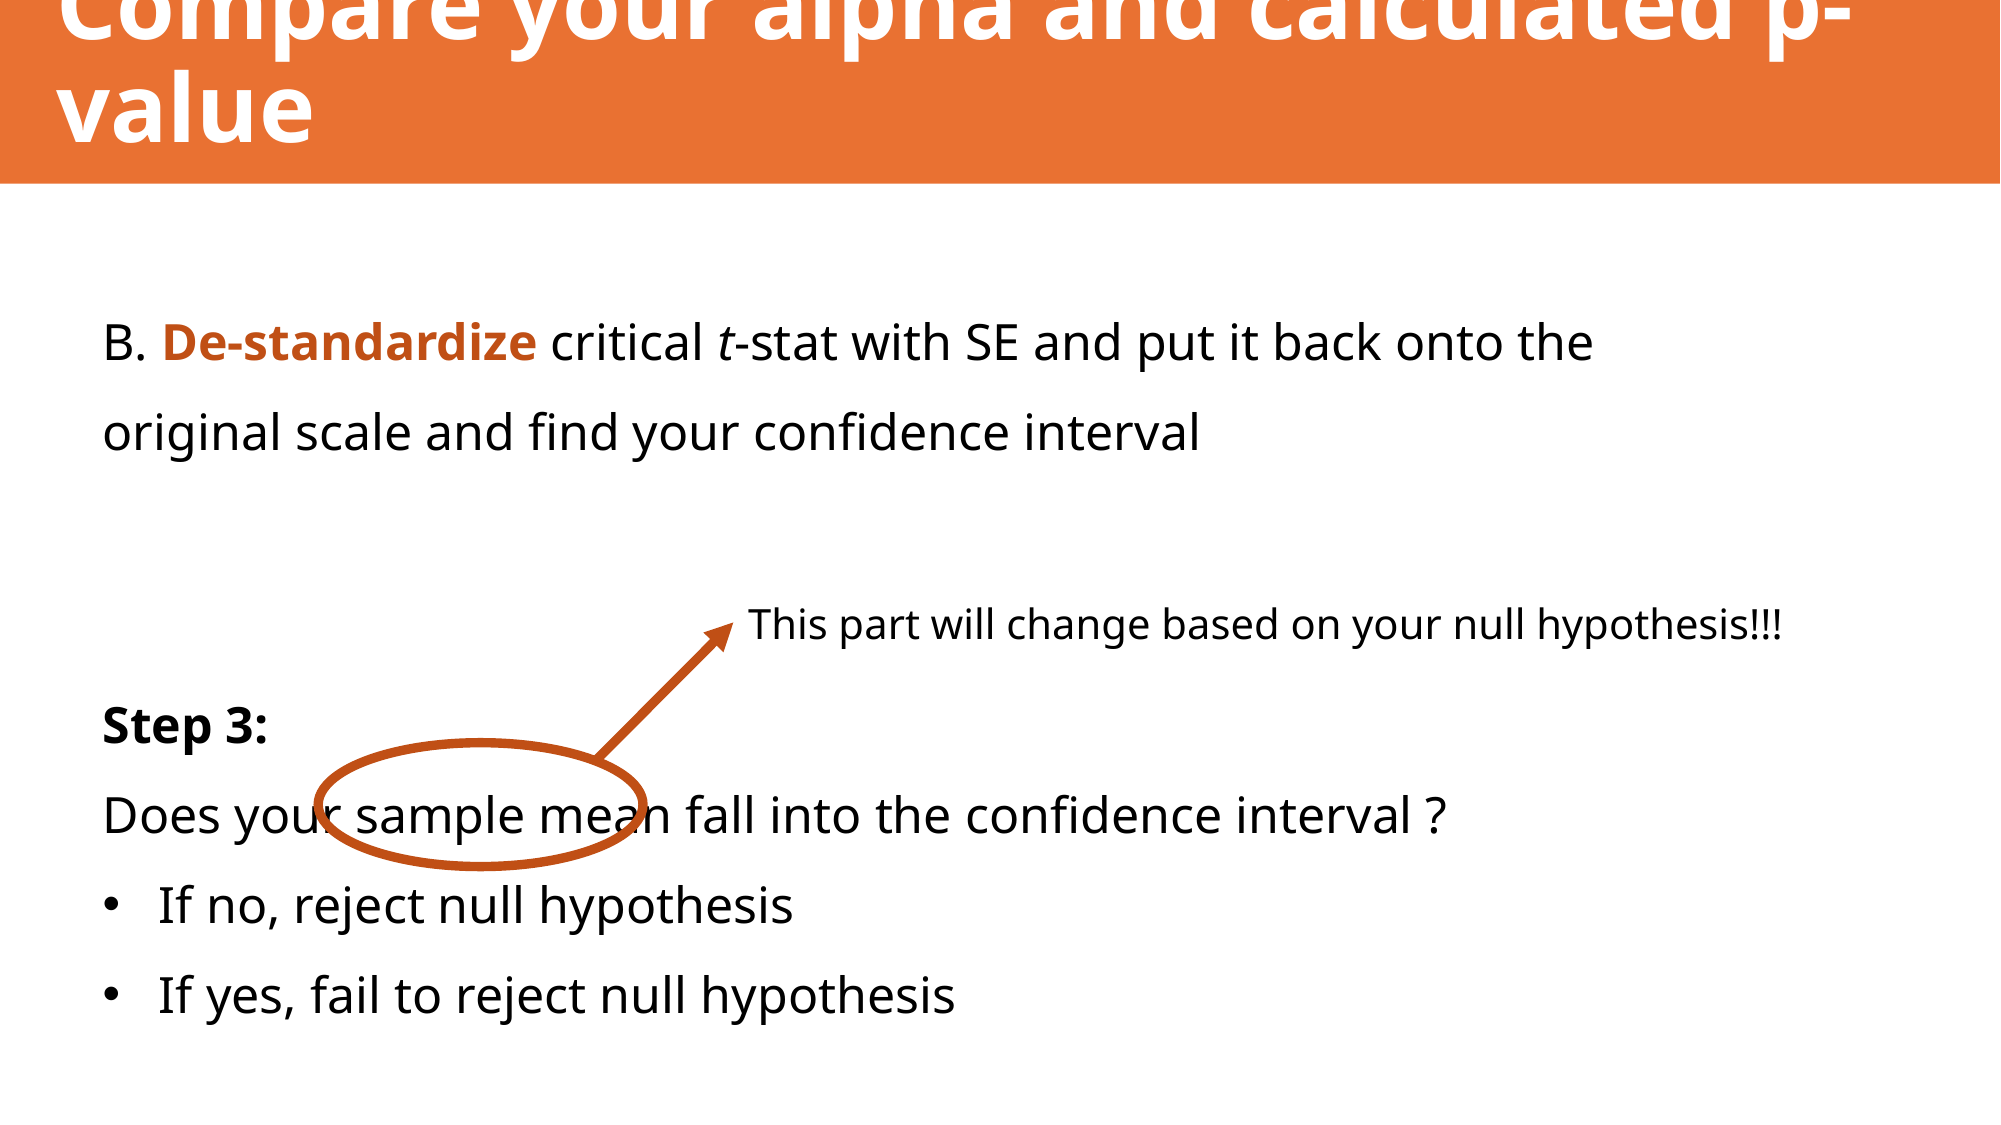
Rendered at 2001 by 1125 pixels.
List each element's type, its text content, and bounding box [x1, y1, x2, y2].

text_box [0, 0, 2000, 185]
text_box Compare your alpha and calculated p-value [41, 0, 1974, 171]
text_box [316, 741, 645, 869]
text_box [594, 622, 734, 762]
text_box B. De-standardize critical t-stat with SE and put it back onto the original scale and find your confidence interval [87, 273, 1697, 468]
text_box This part will change based on your null hypothesis!!! [733, 590, 1830, 655]
